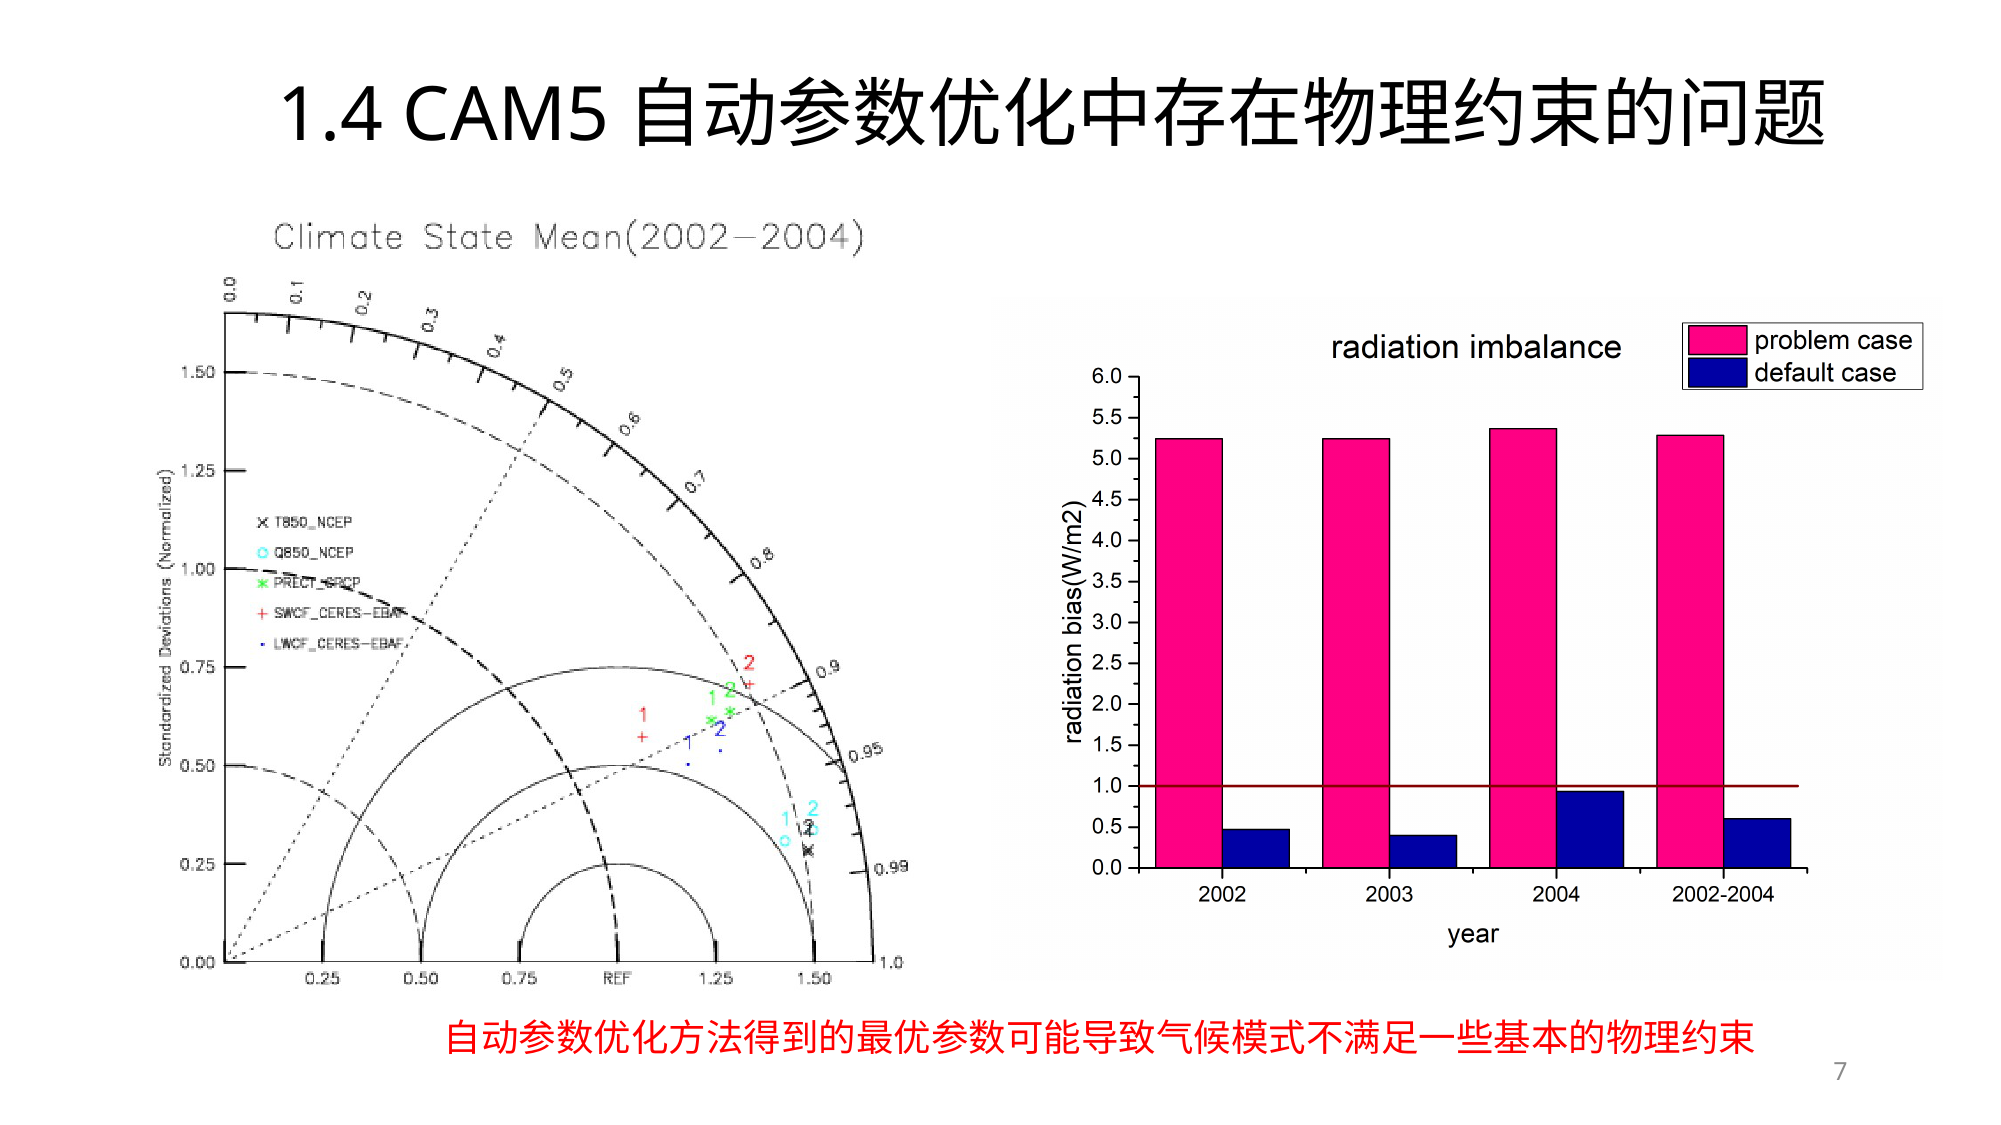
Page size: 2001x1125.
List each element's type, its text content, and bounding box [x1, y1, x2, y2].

text_box 1.4 CAM5自动参数优化中存在物理约束的问题 [141, 57, 1964, 163]
picture [80, 192, 1943, 1037]
text_box 自动参数优化方法得到的最优参数可能导致气候模式不满足一些基本的物理约束 [428, 1006, 2000, 1066]
slide_number 7 [1412, 1042, 1863, 1103]
